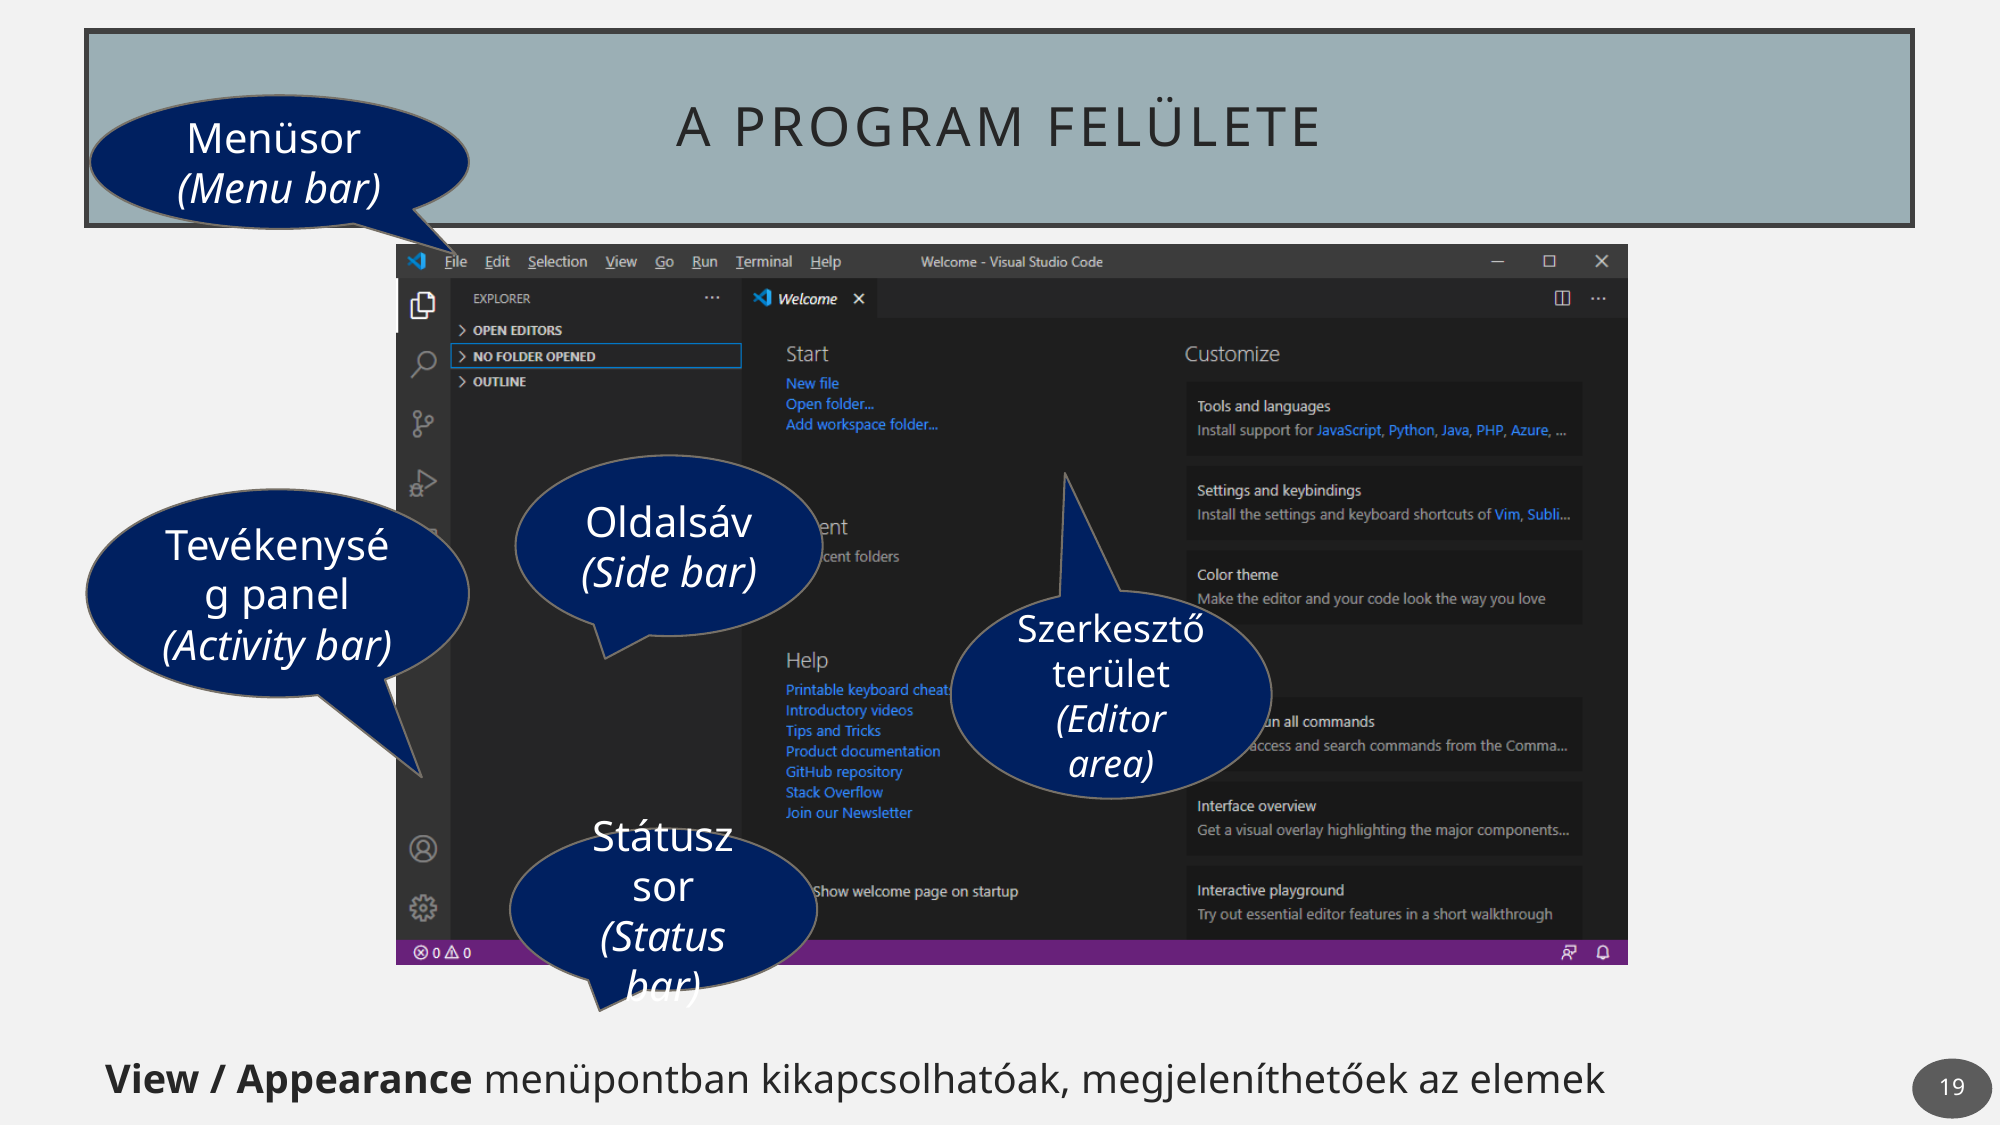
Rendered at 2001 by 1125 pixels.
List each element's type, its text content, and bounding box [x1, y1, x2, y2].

text_box Menüsor (Menu bar) [89, 94, 470, 244]
title A program felülete [84, 28, 1915, 228]
slide_number 19 [1912, 1058, 1993, 1119]
text_box Tevékenység panel (Activity bar) [85, 488, 396, 759]
list View / Appearance menüpontban kikapcsolhatóak, megjeleníthetőek az elemek [90, 1046, 1628, 1111]
text_box Státusz sor (Status bar) [549, 965, 778, 1012]
picture [396, 244, 1628, 965]
